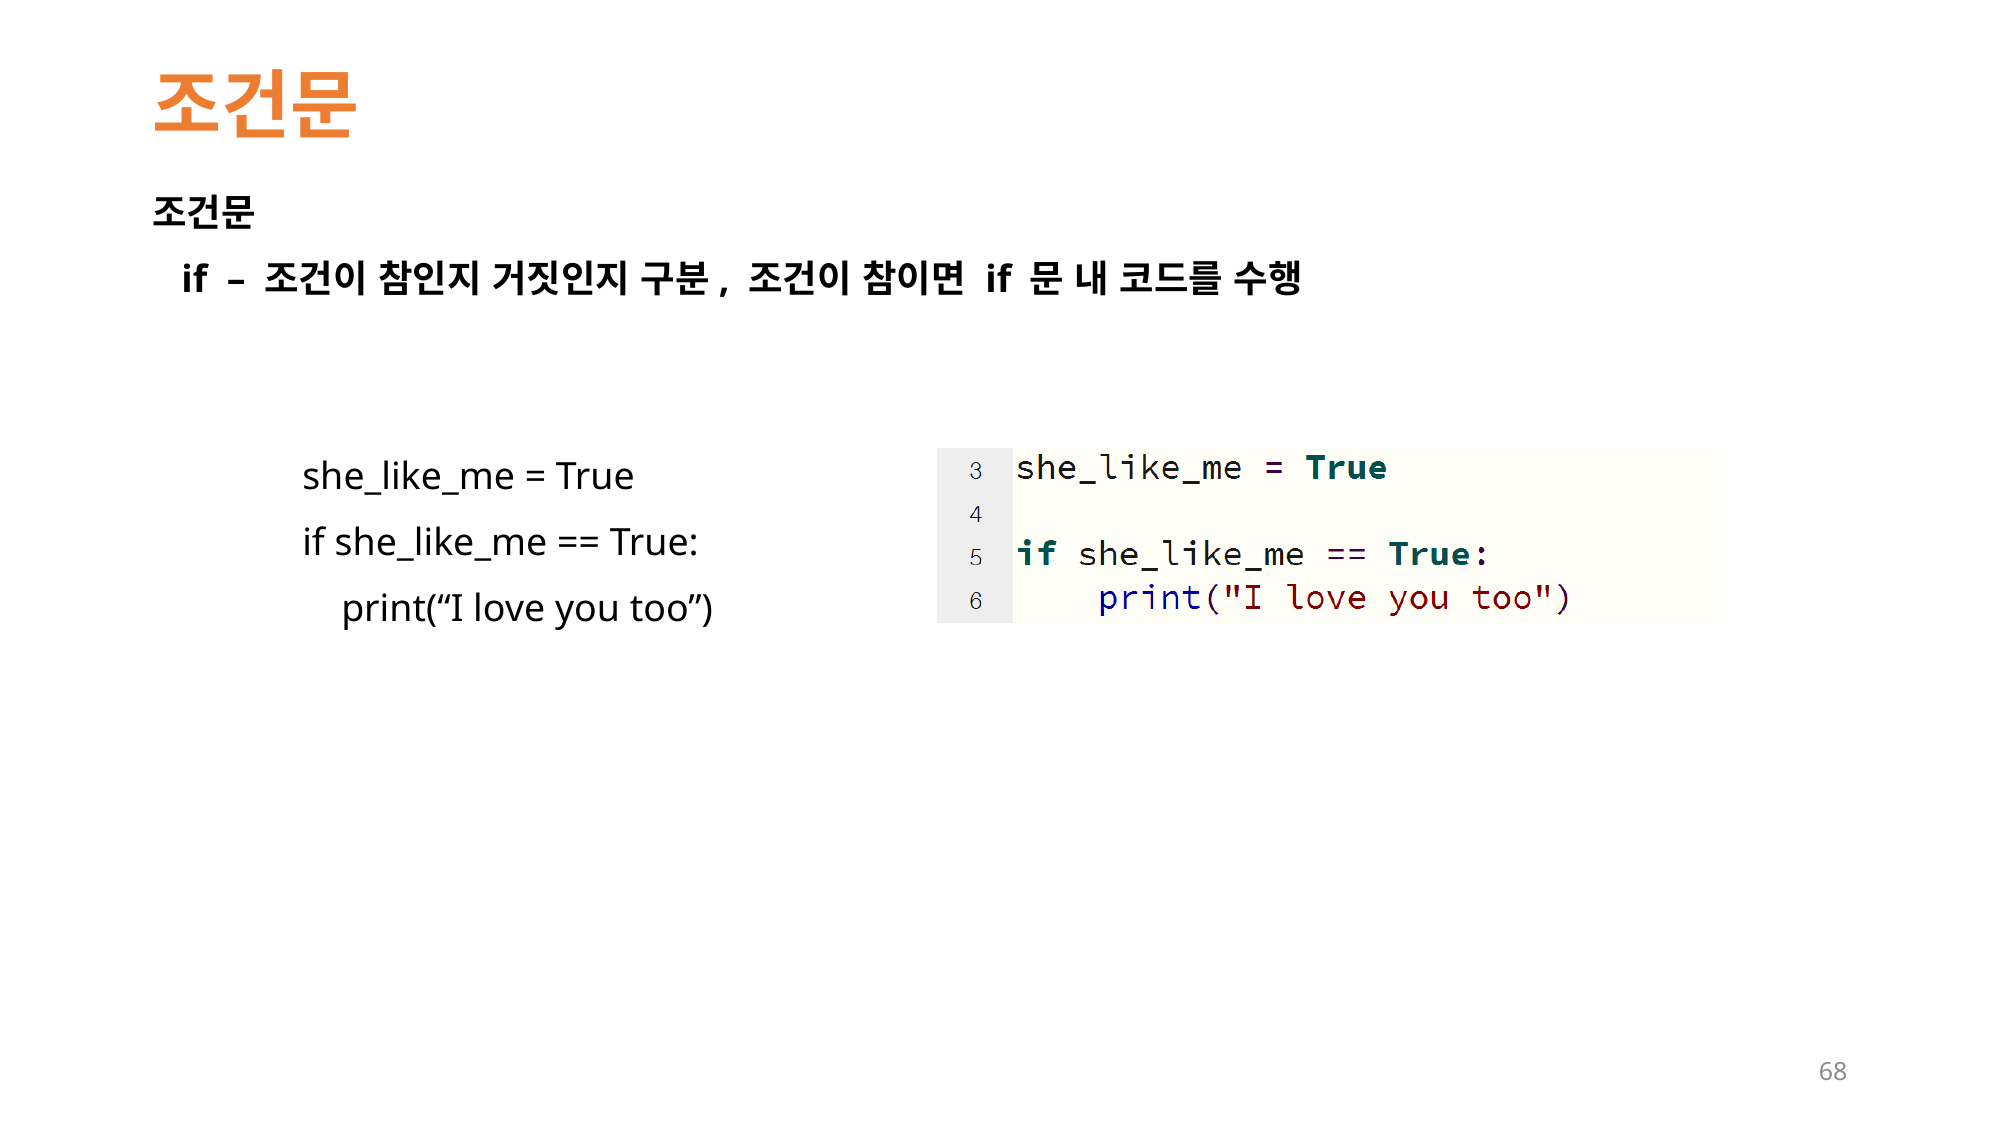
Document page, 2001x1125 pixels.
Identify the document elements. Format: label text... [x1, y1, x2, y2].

picture [937, 448, 1725, 623]
slide_number 68 [1412, 1042, 1863, 1103]
list 조건문 if – 조건이 참인지 거짓인지 구분, 조건이 참이면 if 문 내 코드를 수행 she_like_me = True if she_like_me == True: print(“I love you too”) [137, 181, 1863, 1014]
title 조건문 [137, 59, 1863, 161]
